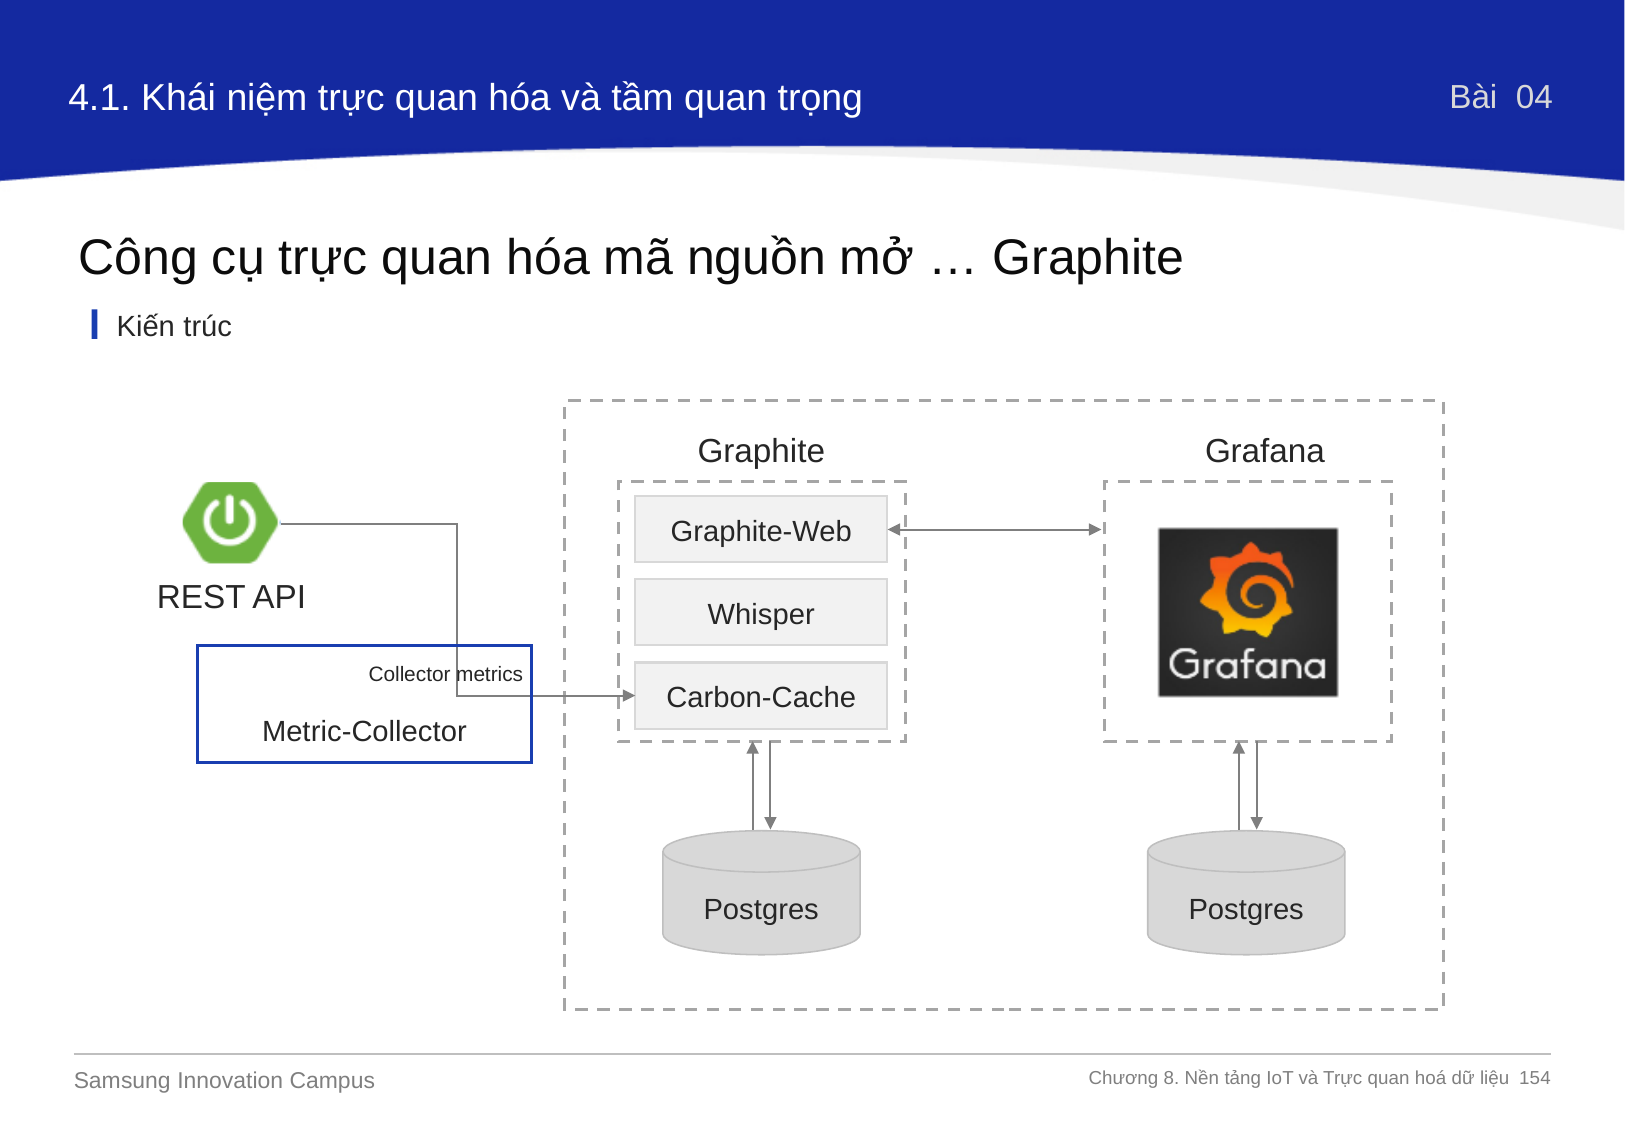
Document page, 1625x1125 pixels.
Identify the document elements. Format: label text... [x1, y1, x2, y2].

text_box Công cụ trực quan hóa mã nguồn mở … Graphite [78, 224, 1556, 285]
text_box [67, 72, 1554, 119]
picture [0, 0, 1625, 1125]
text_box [91, 307, 1533, 344]
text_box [150, 400, 1444, 1010]
